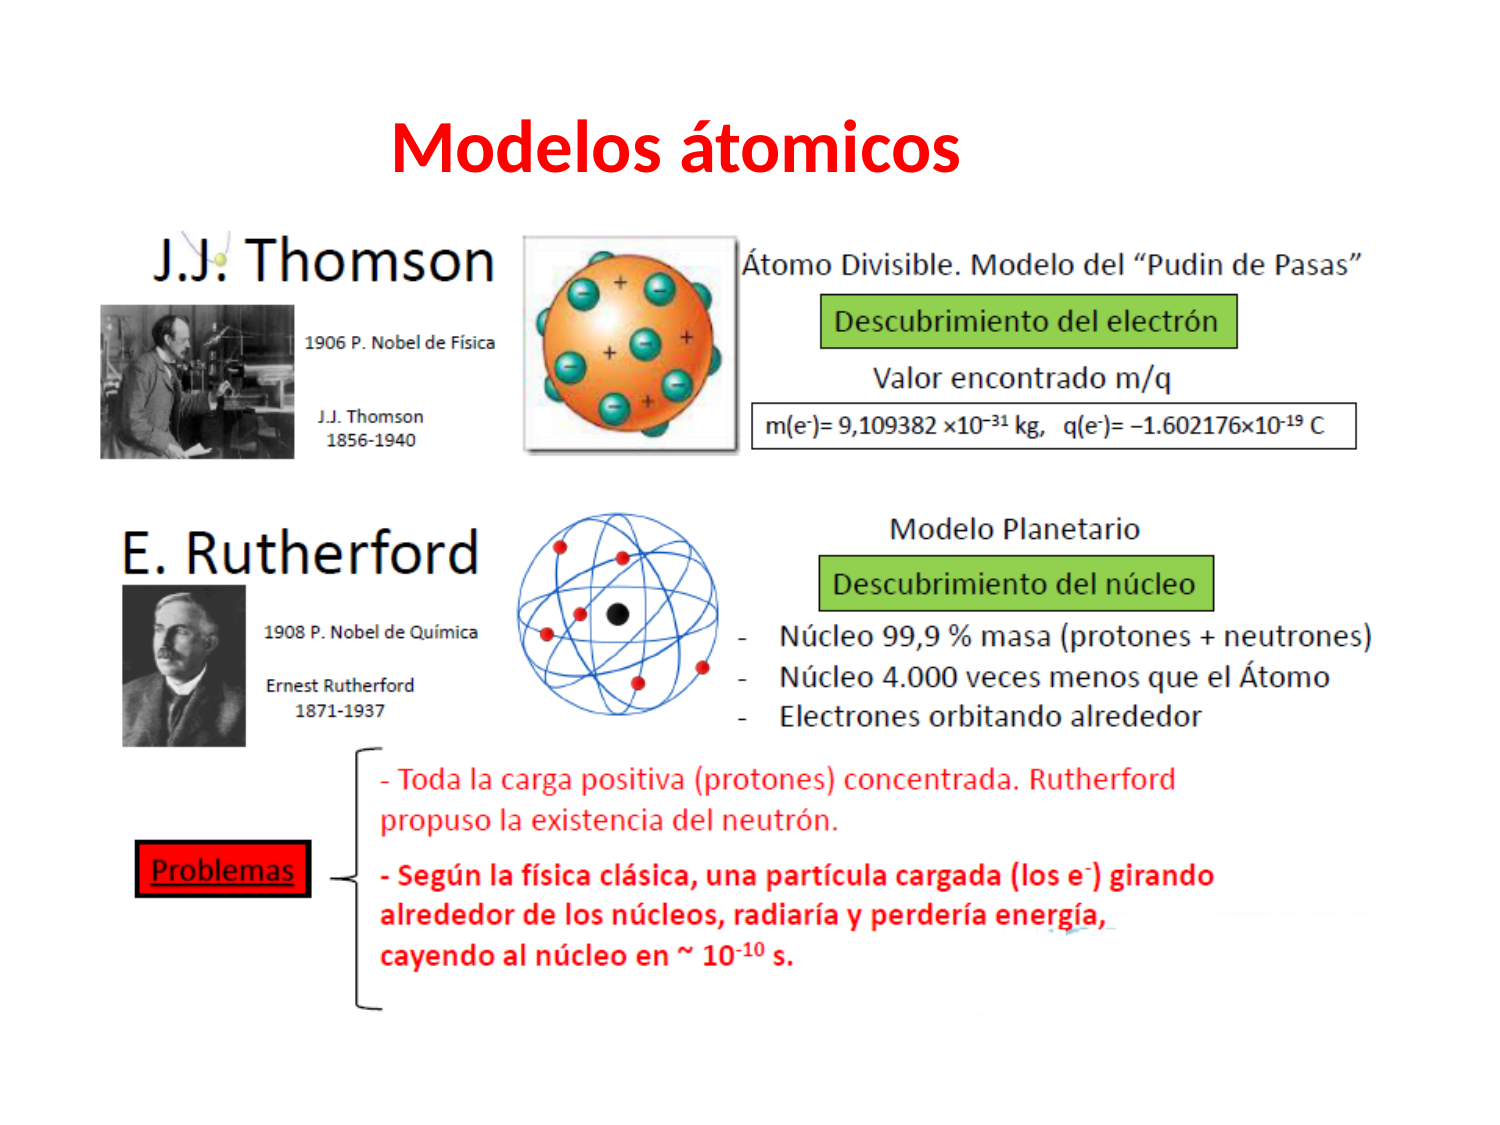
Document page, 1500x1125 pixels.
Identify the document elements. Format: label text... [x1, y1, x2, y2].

picture [85, 207, 1415, 1021]
text_box Modelos átomicos [375, 89, 978, 195]
